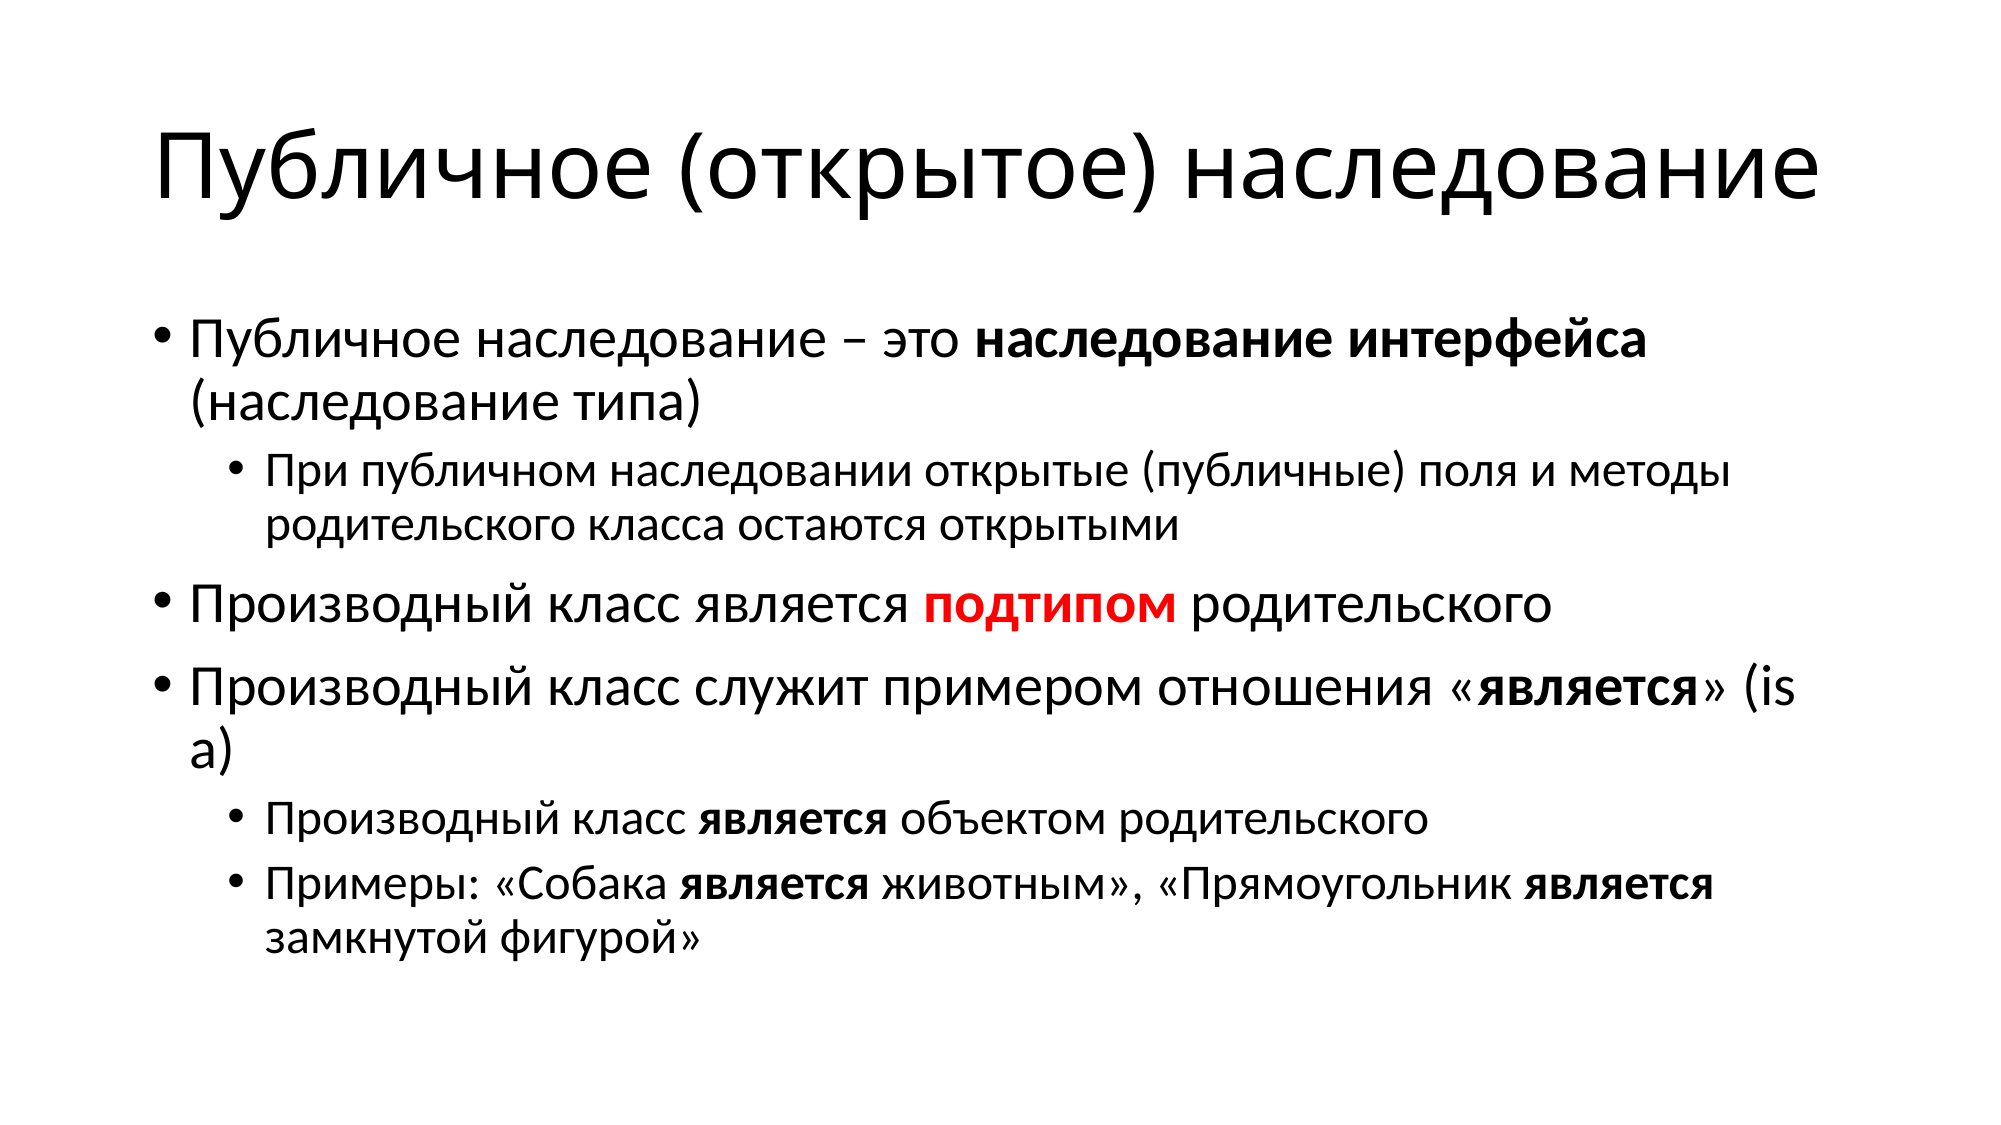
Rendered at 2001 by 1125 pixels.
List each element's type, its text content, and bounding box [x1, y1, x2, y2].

list Публичное наследование – это наследование интерфейса (наследование типа) При публичном наследовании открытые (публичные) поля и методы родительского класса остаются открытыми Производный класс является подтипом родительского Производный класс служит примером отношения «является» (is a) Производный класс является объектом родительского Примеры: «Собака является животным», «Прямоугольник является замкнутой фигурой» [137, 299, 1863, 1014]
title Публичное (открытое) наследование [137, 59, 1863, 278]
